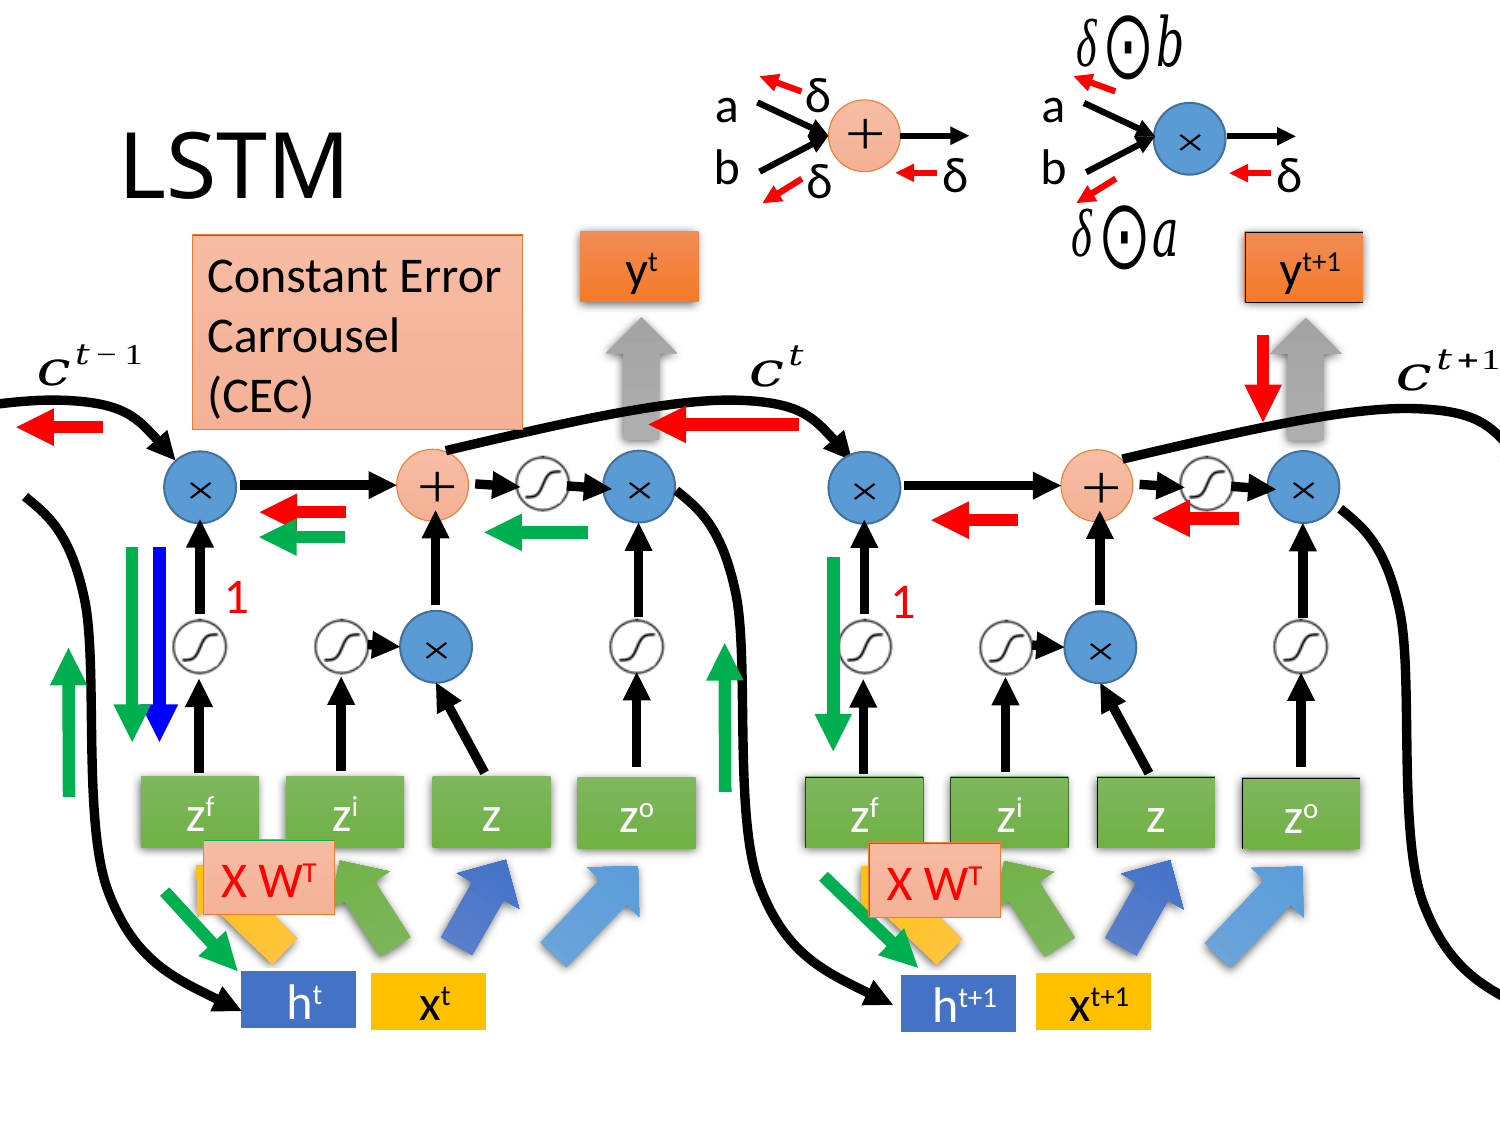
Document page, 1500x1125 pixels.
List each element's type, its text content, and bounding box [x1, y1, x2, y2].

text_box [165, 971, 229, 1007]
text_box [335, 860, 411, 957]
text_box z [1096, 776, 1215, 848]
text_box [400, 610, 472, 683]
text_box [1269, 317, 1342, 421]
text_box zi [286, 776, 405, 848]
text_box zi [950, 776, 1069, 848]
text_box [603, 450, 676, 523]
text_box zf [144, 776, 260, 848]
text_box [1204, 866, 1304, 968]
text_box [1153, 102, 1226, 175]
text_box [1105, 860, 1184, 956]
text_box X WT [868, 842, 1001, 918]
text_box [440, 859, 520, 956]
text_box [435, 682, 485, 773]
text_box [919, 918, 962, 965]
title LSTM [103, 59, 1397, 278]
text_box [1060, 449, 1133, 522]
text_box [1100, 683, 1149, 774]
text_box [164, 451, 237, 524]
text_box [890, 965, 1040, 1042]
text_box a [696, 65, 758, 126]
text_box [360, 963, 510, 1040]
text_box zf [805, 776, 924, 848]
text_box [759, 76, 802, 92]
text_box b [696, 126, 758, 202]
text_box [1073, 76, 1116, 92]
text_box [828, 99, 901, 172]
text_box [1267, 451, 1340, 523]
text_box [24, 495, 192, 970]
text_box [762, 178, 802, 204]
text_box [1076, 178, 1116, 204]
text_box yt [567, 228, 716, 304]
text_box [1139, 484, 1185, 488]
text_box zo [577, 777, 696, 849]
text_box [1086, 136, 1156, 173]
text_box [676, 489, 890, 1006]
picture [974, 617, 1036, 679]
picture [310, 616, 372, 678]
text_box [0, 399, 59, 458]
text_box [60, 399, 174, 461]
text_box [1084, 103, 1156, 137]
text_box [1231, 486, 1277, 490]
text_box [823, 876, 919, 968]
text_box b [1023, 127, 1084, 203]
text_box 1 [875, 560, 922, 636]
picture [1269, 616, 1331, 678]
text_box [229, 961, 379, 1038]
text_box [1032, 644, 1065, 648]
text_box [828, 451, 901, 524]
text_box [757, 102, 829, 136]
text_box Constant Error Carrousel (CEC) [192, 234, 523, 430]
picture [1175, 453, 1237, 515]
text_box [1024, 963, 1174, 1040]
text_box δ [787, 54, 849, 102]
text_box [605, 317, 678, 410]
text_box [196, 865, 203, 891]
picture [605, 616, 667, 678]
picture [168, 616, 230, 678]
text_box z [432, 776, 551, 848]
text_box [540, 866, 640, 968]
text_box δ [1258, 135, 1320, 210]
text_box X WT [203, 839, 335, 915]
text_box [164, 891, 238, 971]
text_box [566, 485, 612, 490]
text_box [1133, 407, 1500, 469]
text_box [1340, 507, 1500, 996]
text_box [1064, 611, 1137, 684]
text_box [475, 483, 521, 488]
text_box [1235, 229, 1385, 305]
text_box δ [924, 134, 986, 210]
text_box [238, 915, 298, 961]
picture [834, 616, 895, 678]
text_box [448, 399, 850, 460]
text_box [861, 866, 868, 876]
text_box δ [788, 172, 850, 216]
text_box 1 [208, 556, 255, 632]
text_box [396, 449, 469, 522]
text_box [1001, 861, 1075, 958]
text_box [759, 135, 829, 172]
text_box a [1023, 65, 1084, 127]
picture [511, 453, 573, 515]
text_box zo [1241, 777, 1360, 849]
